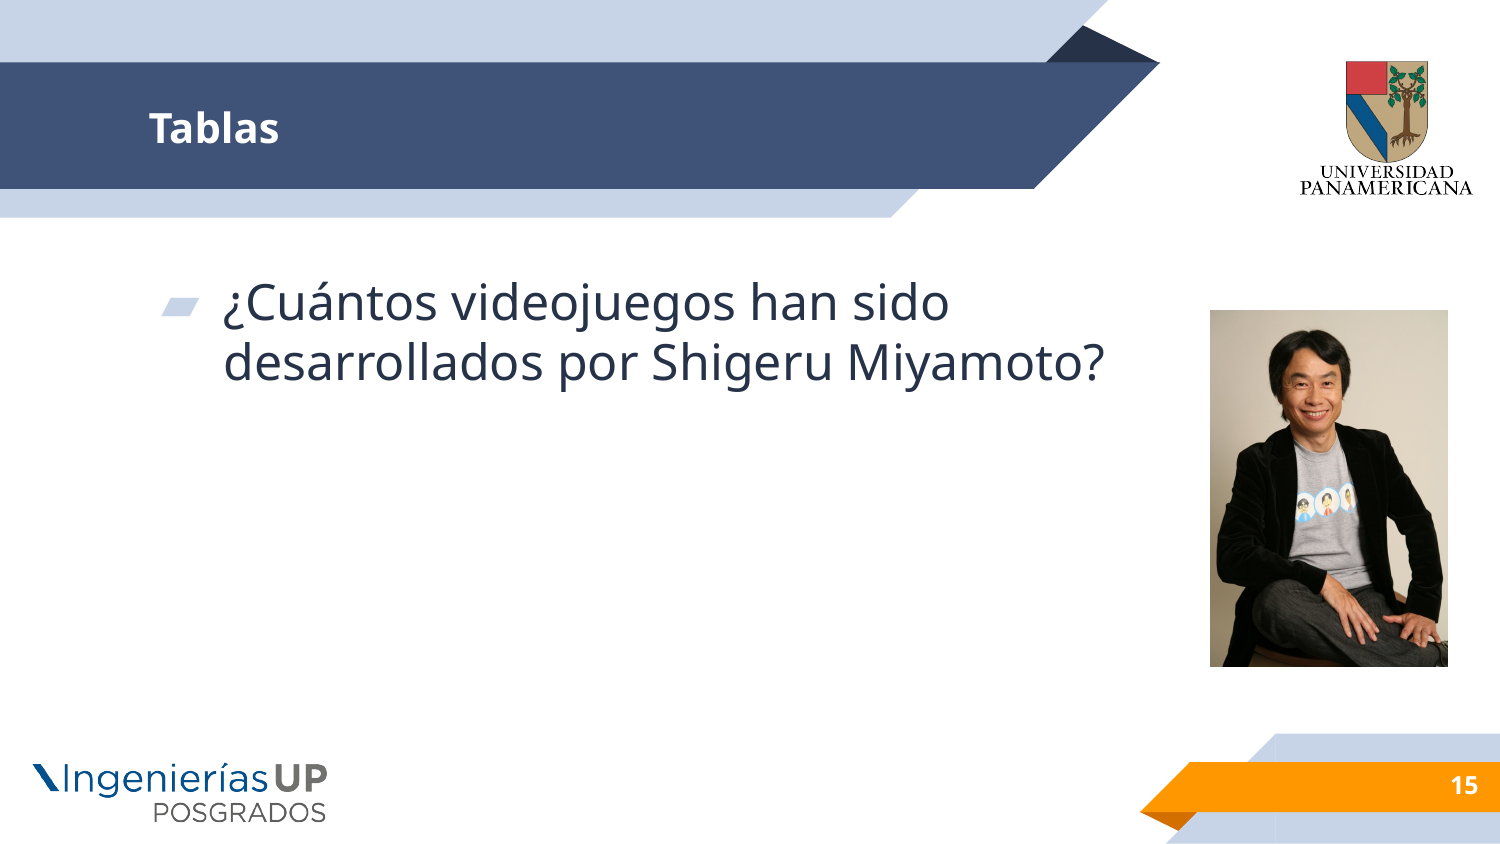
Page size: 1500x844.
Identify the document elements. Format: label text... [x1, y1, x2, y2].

picture [1210, 310, 1448, 667]
picture [15, 737, 344, 844]
list ¿Cuántos videojuegos han sido desarrollados por Shigeru Miyamoto? [133, 217, 1140, 734]
picture [1286, 44, 1490, 210]
slide_number 15 [1249, 760, 1494, 813]
title Tablas [133, 64, 1035, 190]
